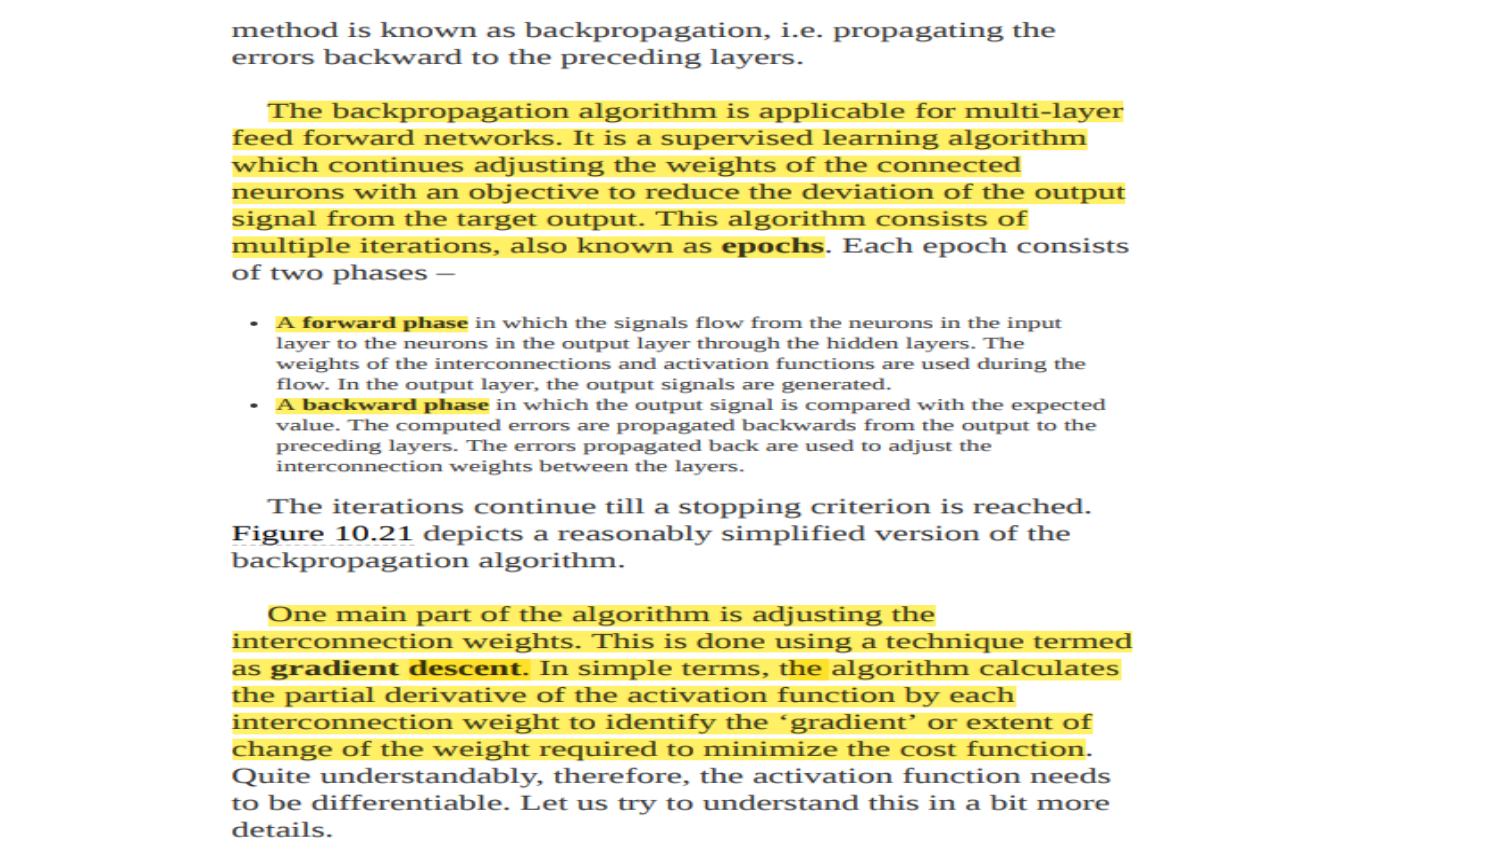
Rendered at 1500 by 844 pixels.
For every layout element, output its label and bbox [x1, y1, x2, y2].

picture [174, 9, 1213, 844]
